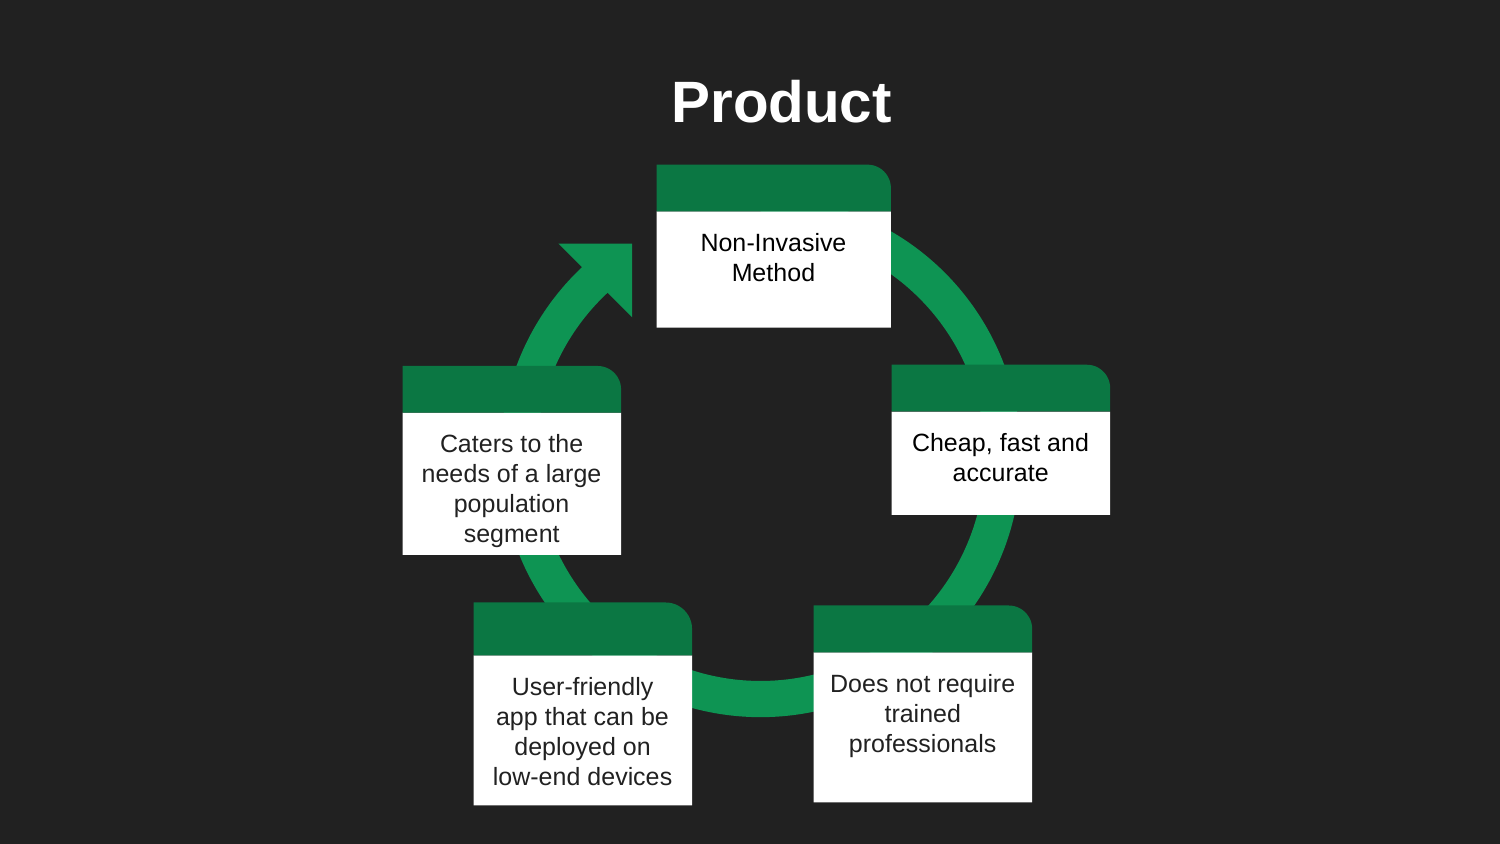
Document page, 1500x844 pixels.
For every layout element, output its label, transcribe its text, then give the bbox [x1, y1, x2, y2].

text_box Product [492, 49, 1055, 153]
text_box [499, 195, 1022, 718]
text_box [473, 602, 693, 806]
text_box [891, 364, 1111, 516]
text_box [813, 605, 1033, 803]
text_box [402, 365, 622, 556]
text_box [656, 164, 892, 328]
